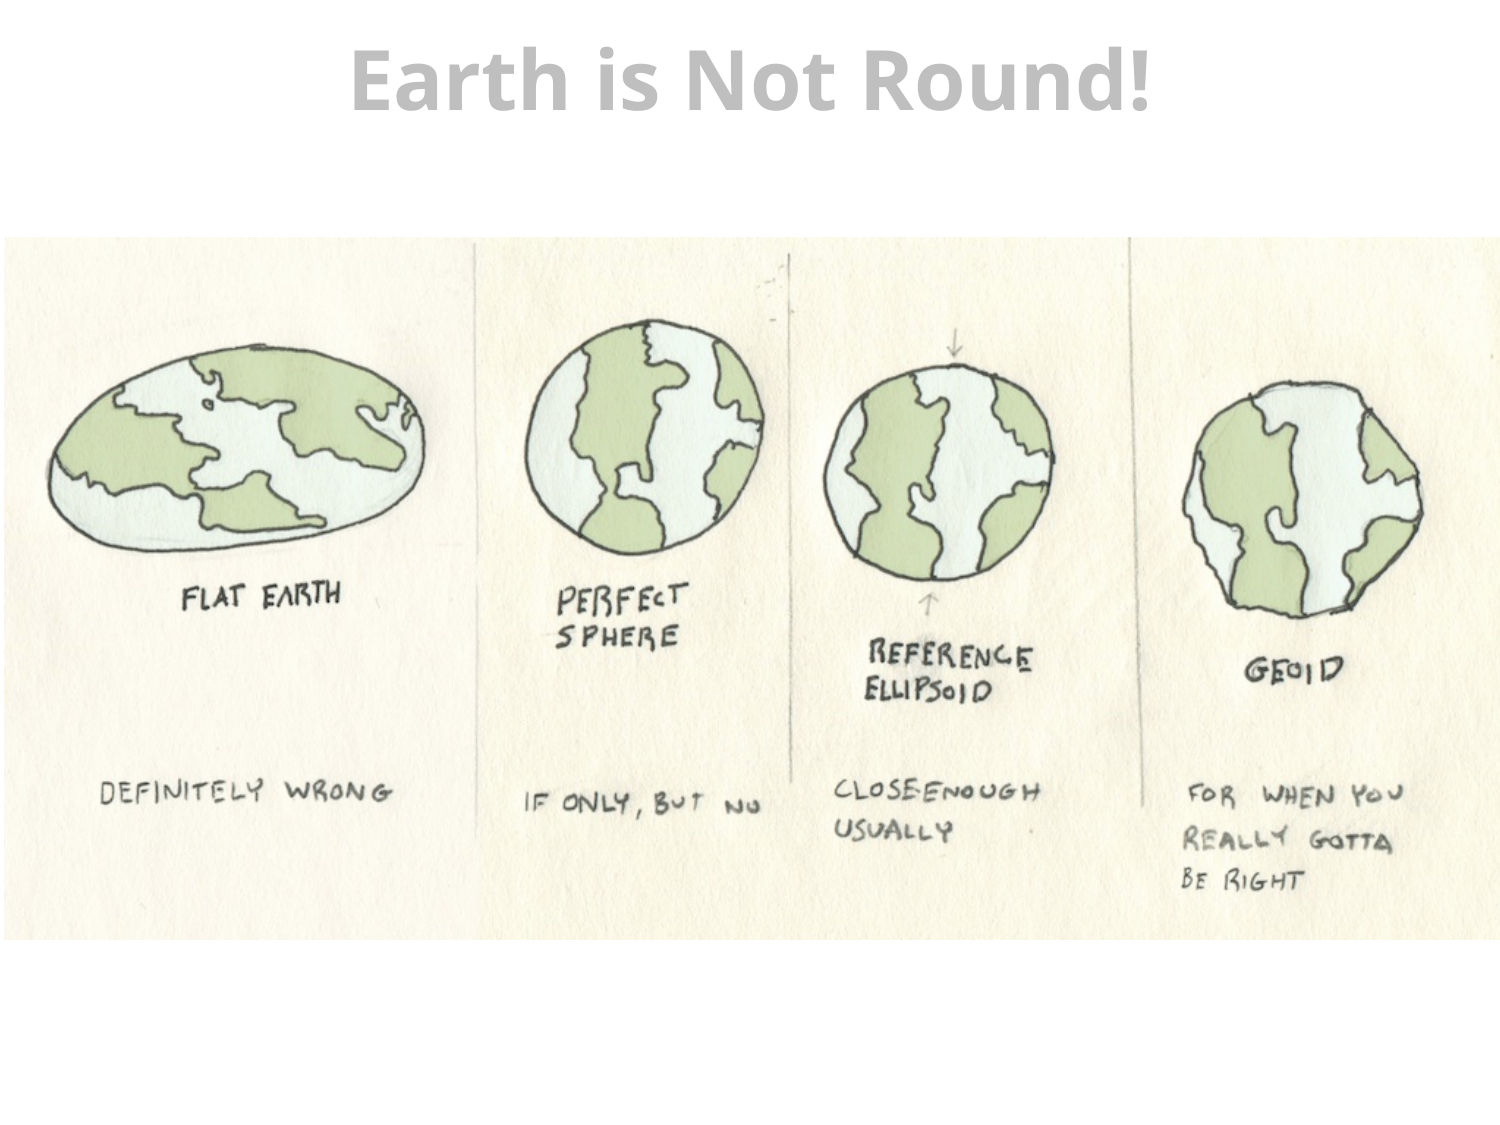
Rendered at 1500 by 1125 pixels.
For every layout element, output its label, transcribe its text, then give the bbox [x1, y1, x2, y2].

picture [3, 237, 1500, 940]
title Earth is Not Round! [75, 15, 1425, 138]
